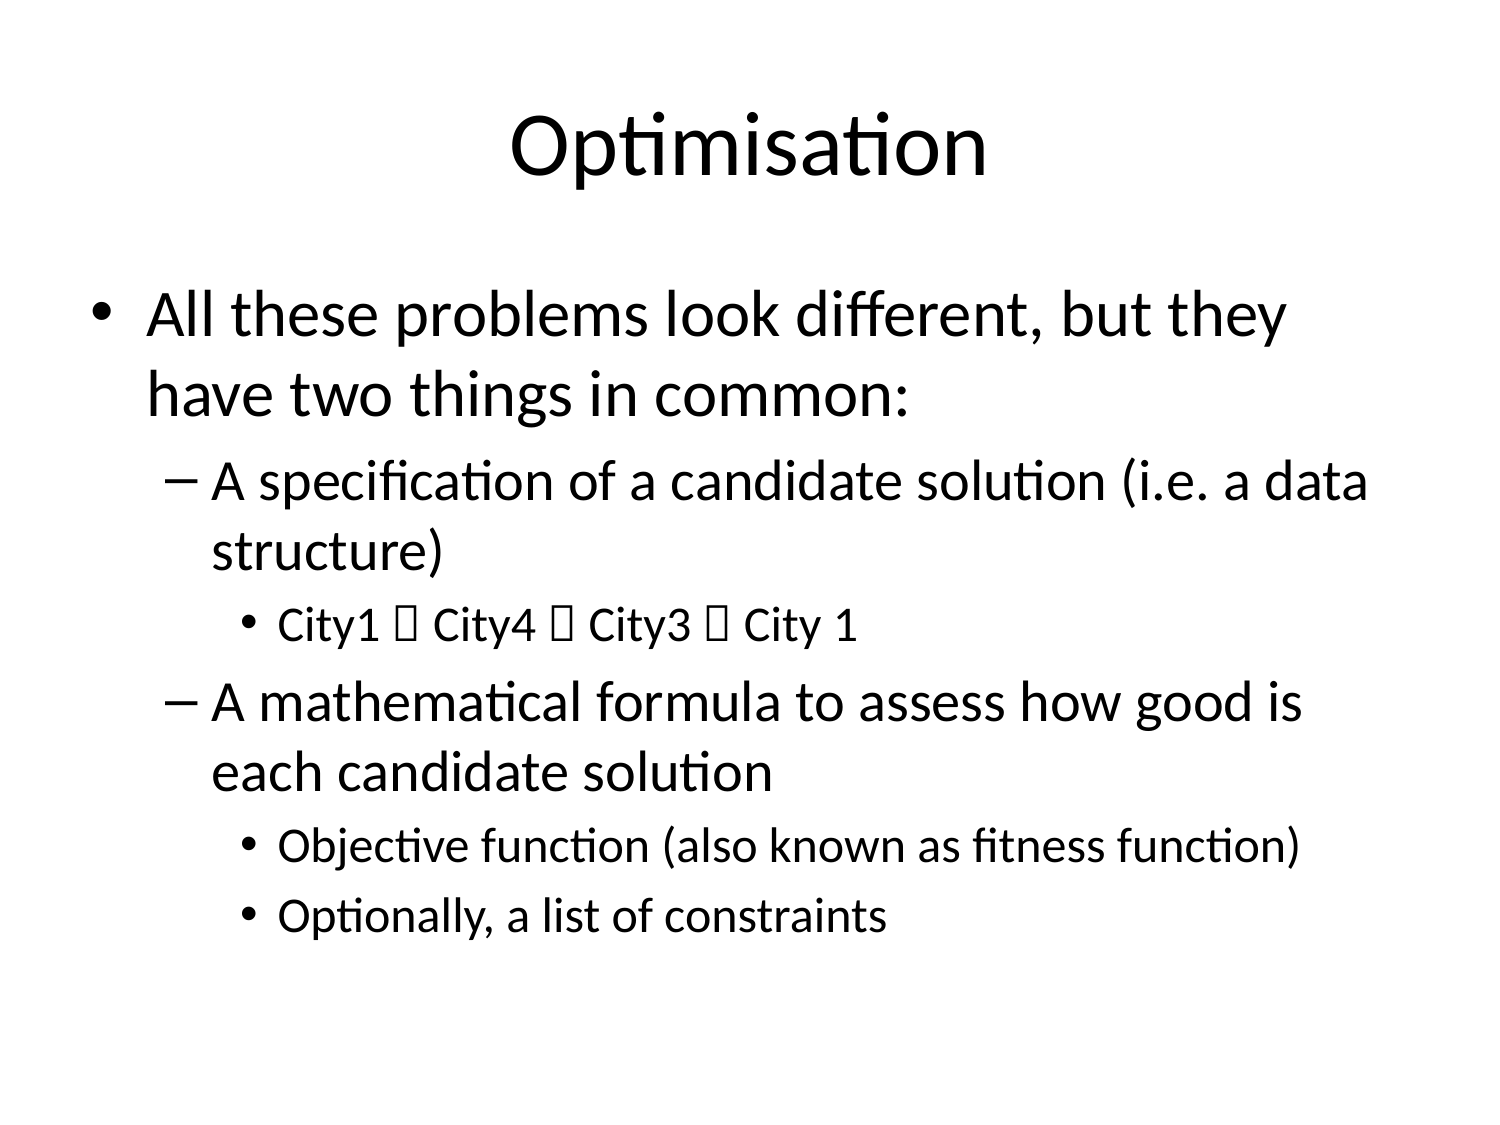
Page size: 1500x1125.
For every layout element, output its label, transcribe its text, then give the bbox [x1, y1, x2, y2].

list All these problems look different, but they have two things in common: A specification of a candidate solution (i.e. a data structure) City1  City4  City3  City 1 A mathematical formula to assess how good is each candidate solution Objective function (also known as fitness function) Optionally, a list of constraints [75, 262, 1425, 1005]
title Optimisation [75, 45, 1425, 233]
